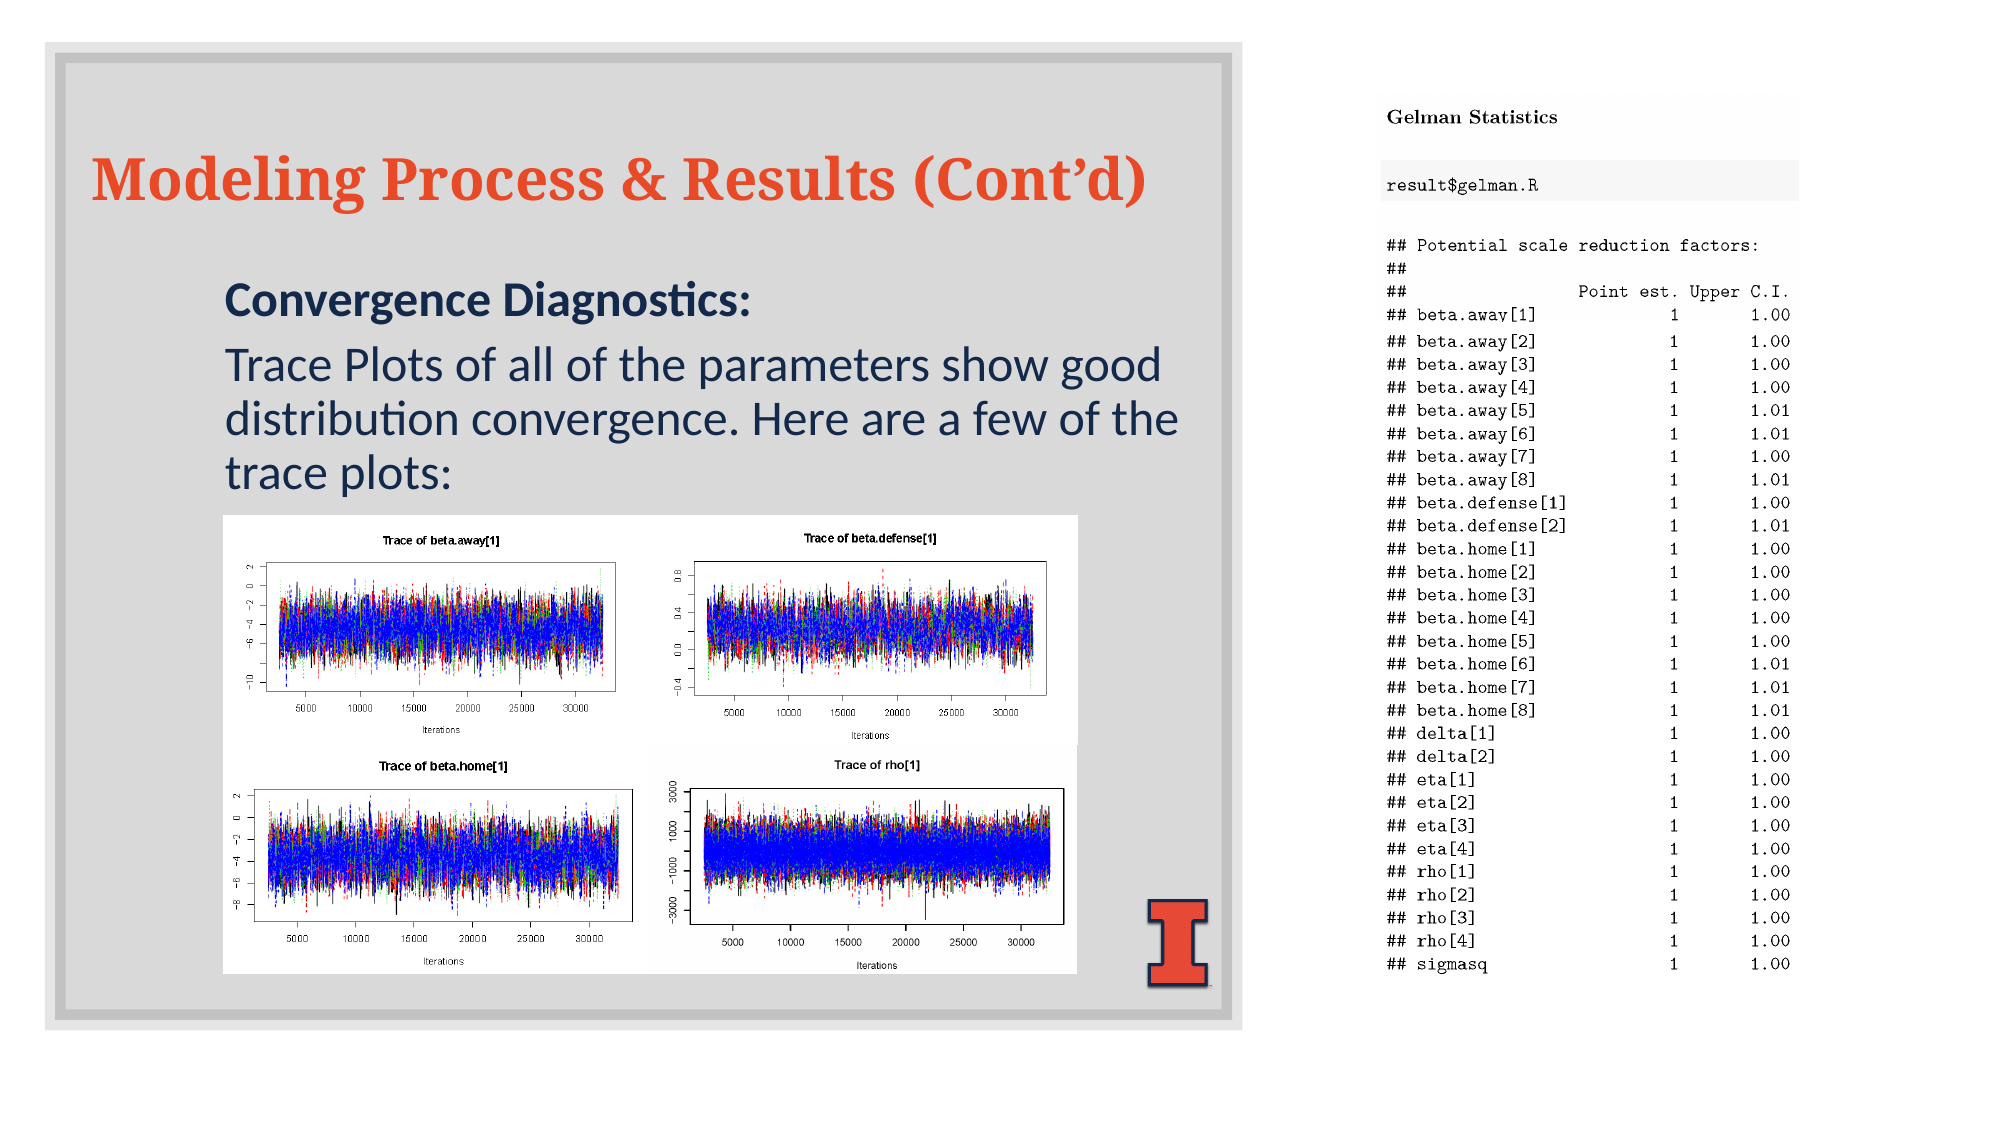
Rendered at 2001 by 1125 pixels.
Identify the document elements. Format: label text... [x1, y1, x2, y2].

picture [223, 515, 1078, 974]
picture [1127, 893, 1227, 992]
title Modeling Process & Results (Cont’d) [76, 97, 1201, 267]
text_box [54, 52, 1233, 1021]
list Convergence Diagnostics: Trace Plots of all of the parameters show good distribution convergence. Here are a few of the trace plots: [134, 266, 1201, 979]
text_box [1373, 92, 1819, 981]
